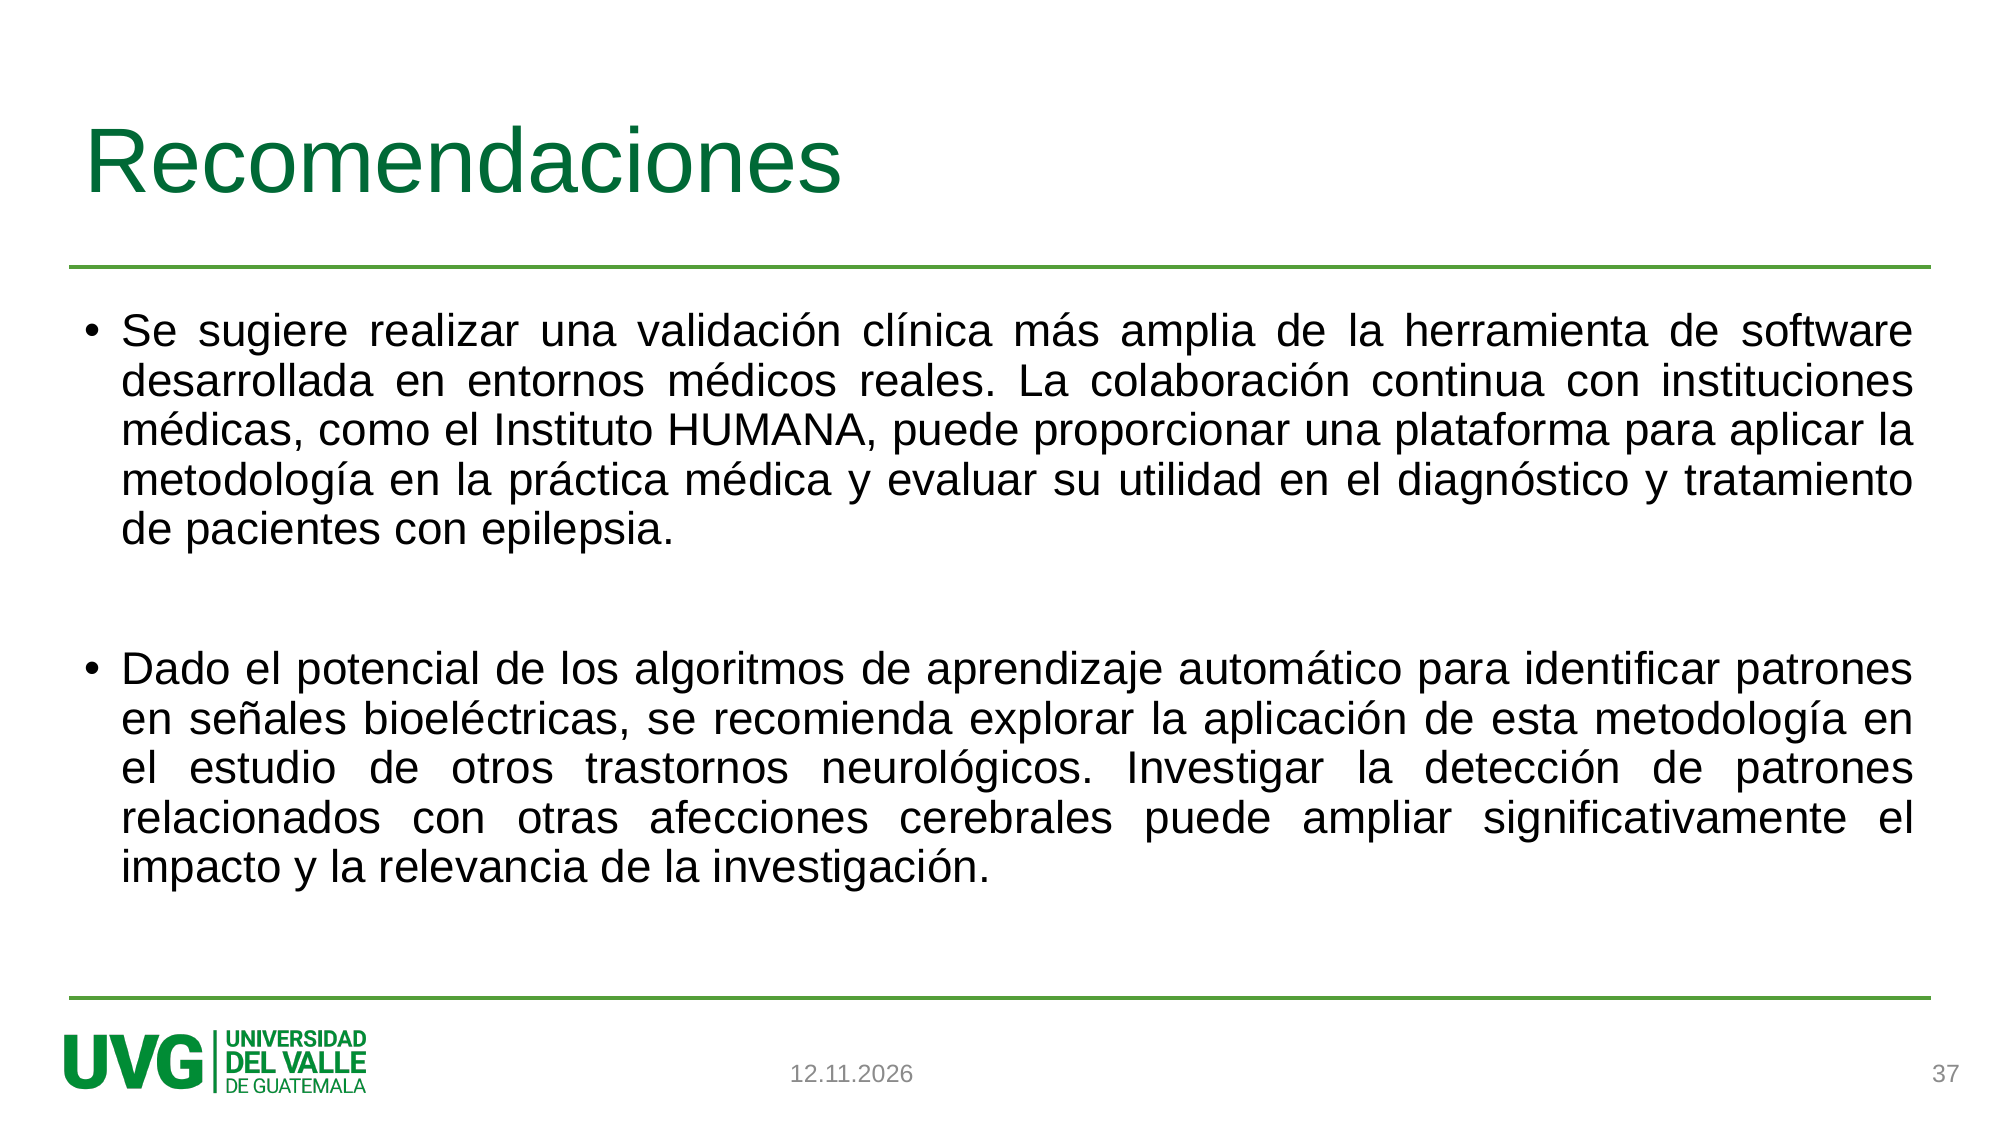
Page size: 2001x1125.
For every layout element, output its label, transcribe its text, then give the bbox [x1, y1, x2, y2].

slide_number 37 [1524, 1042, 1975, 1103]
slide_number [774, 1042, 1225, 1103]
list Se sugiere realizar una validación clínica más amplia de la herramienta de software desarrollada en entornos médicos reales. La colaboración continua con instituciones médicas, como el Instituto HUMANA, puede proporcionar una plataforma para aplicar la metodología en la práctica médica y evaluar su utilidad en el diagnóstico y tratamiento de pacientes con epilepsia. Dado el potencial de los algoritmos de aprendizaje automático para identificar patrones en señales bioeléctricas, se recomienda explorar la aplicación de esta metodología en el estudio de otros trastornos neurológicos. Investigar la detección de patrones relacionados con otras afecciones cerebrales puede ampliar significativamente el impacto y la relevancia de la investigación. [69, 299, 1931, 998]
title Recomendaciones [69, 59, 1931, 266]
